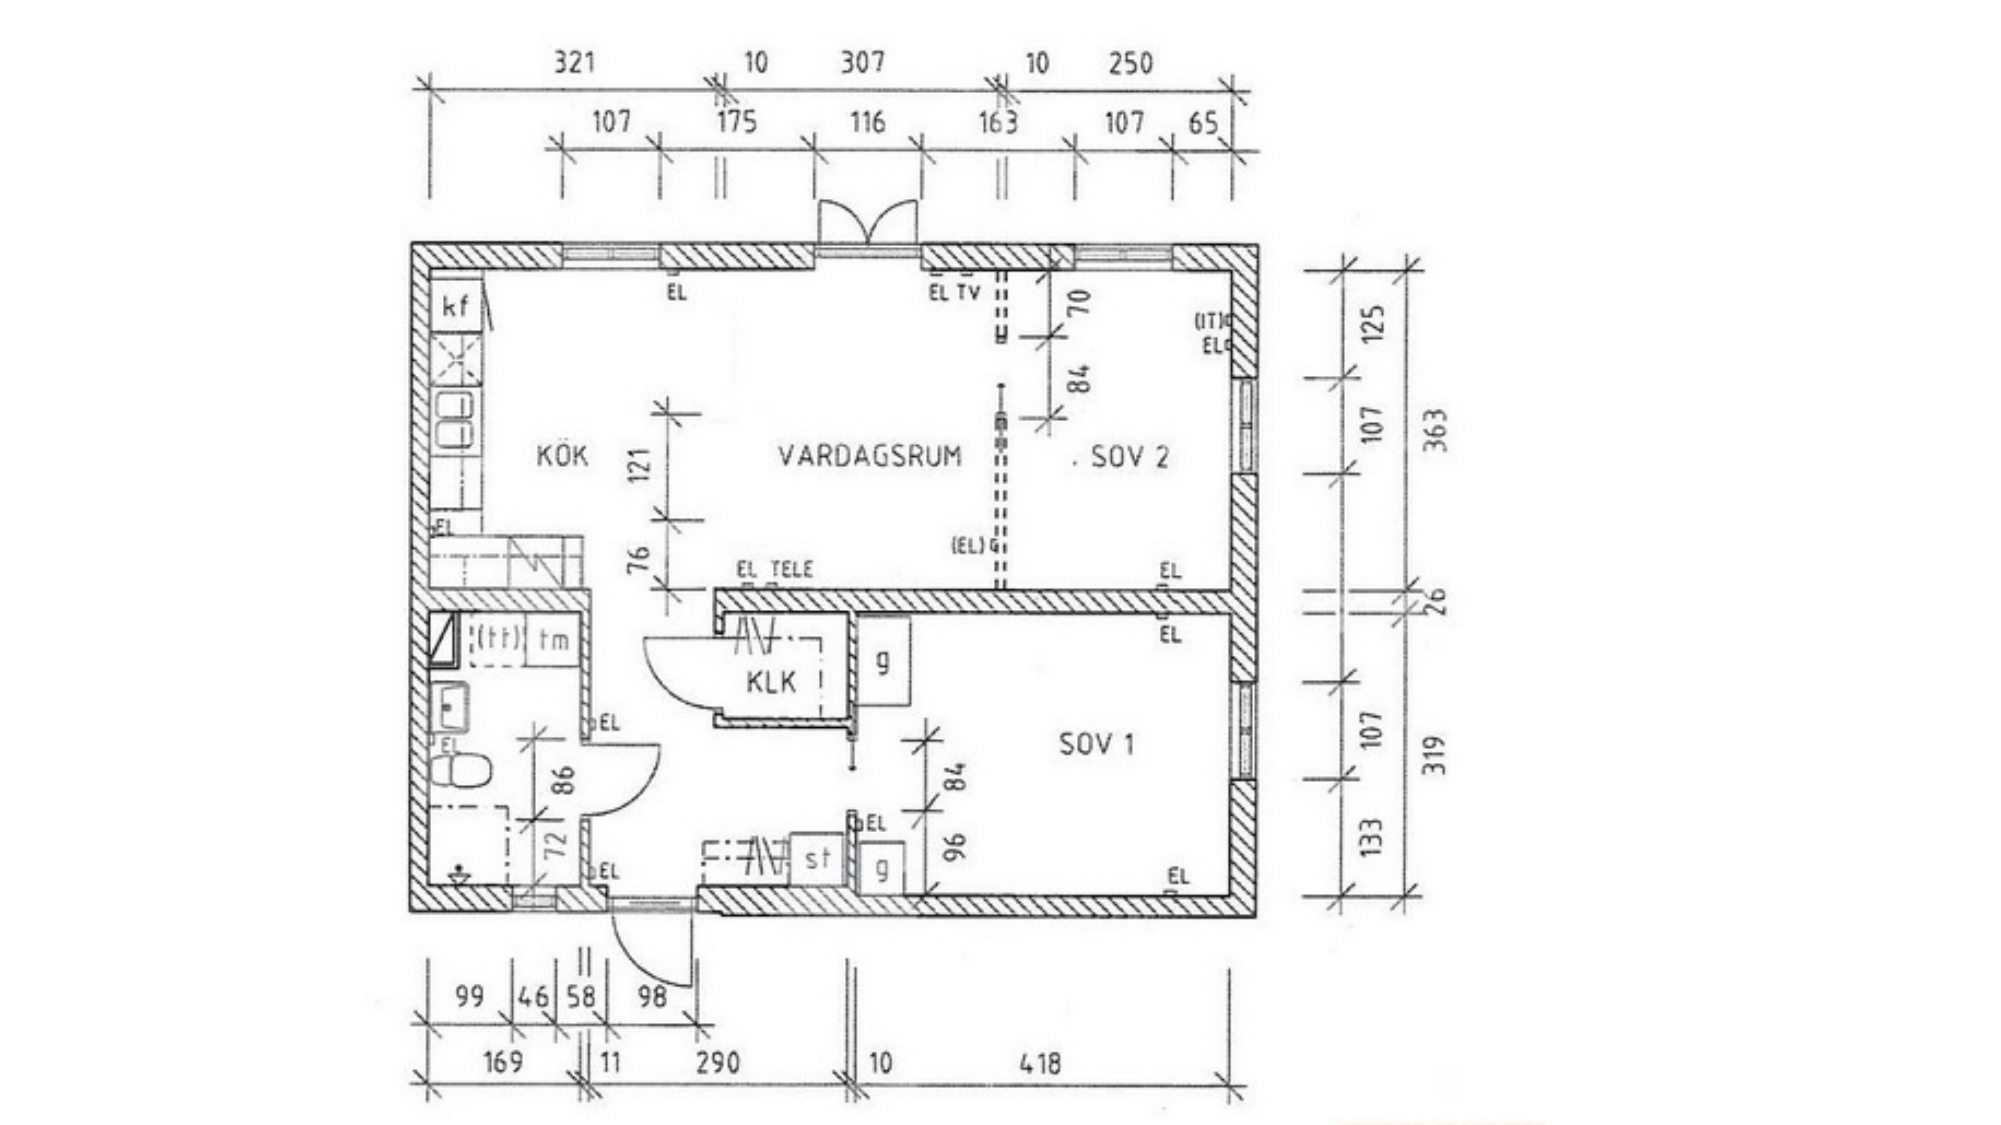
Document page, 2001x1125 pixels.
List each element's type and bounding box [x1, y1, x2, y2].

picture [277, 0, 1546, 1125]
